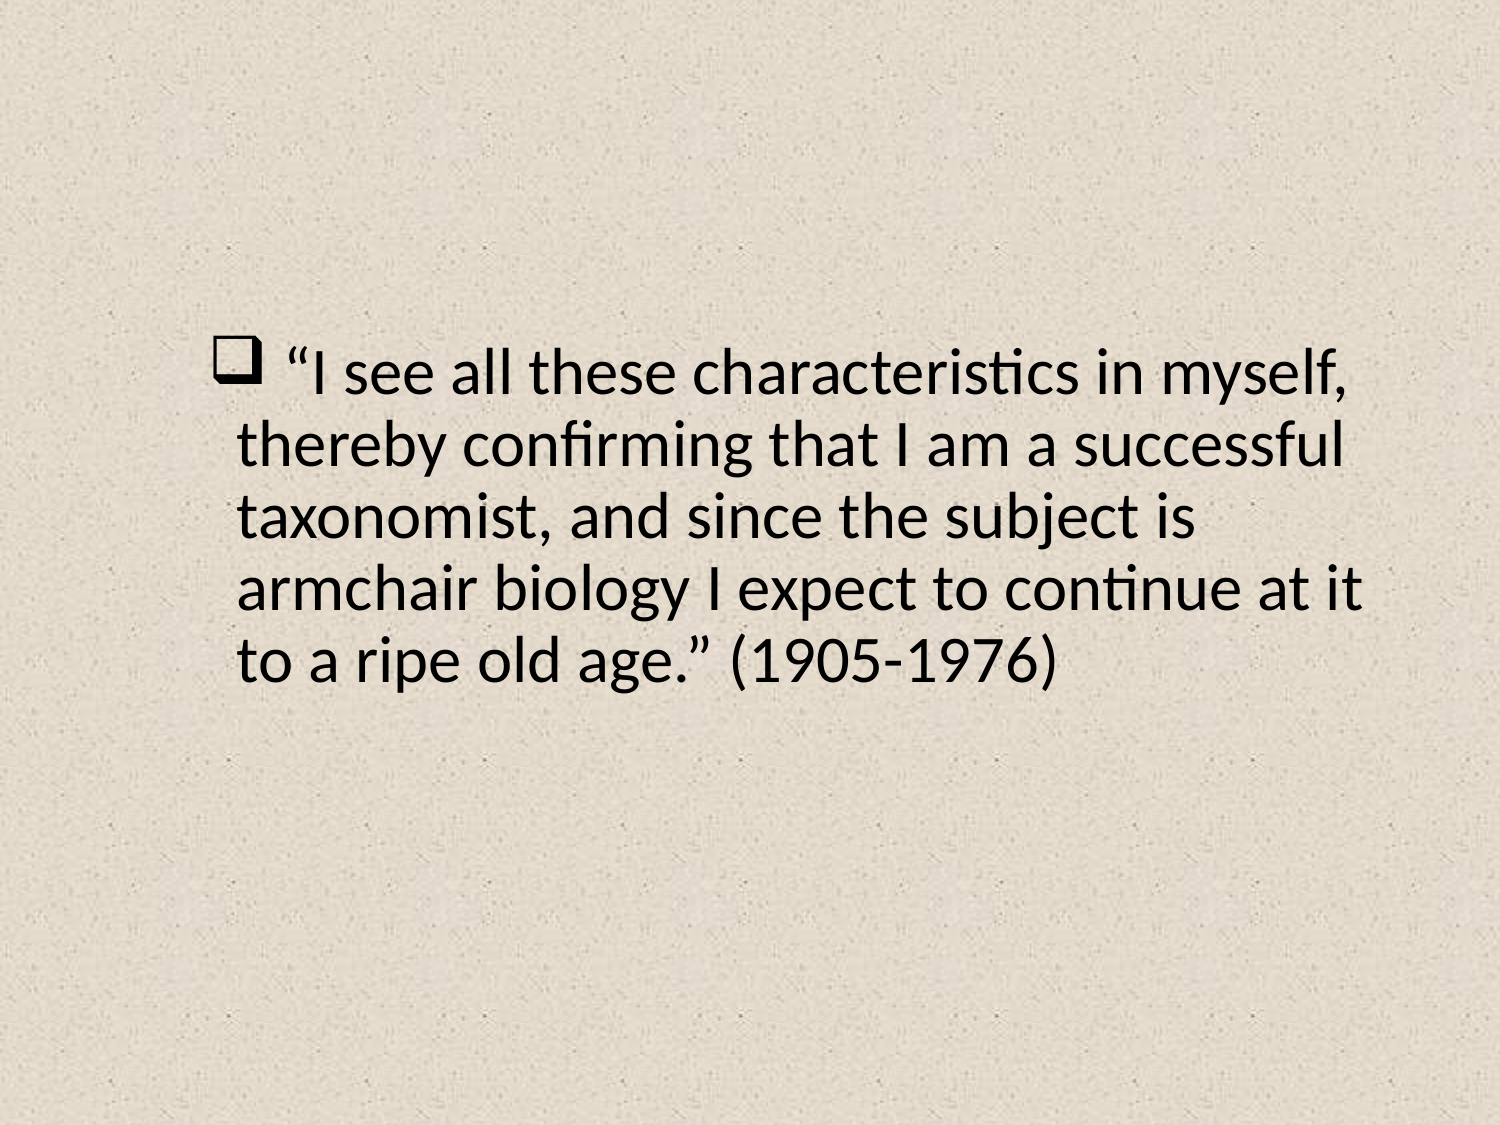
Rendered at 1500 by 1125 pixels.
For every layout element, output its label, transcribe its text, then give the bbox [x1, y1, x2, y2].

list “I see all these characteristics in myself, thereby confirming that I am a successful taxonomist, and since the subject is armchair biology I expect to continue at it to a ripe old age.” (1905-1976) [193, 329, 1398, 576]
picture [0, 0, 1500, 1125]
